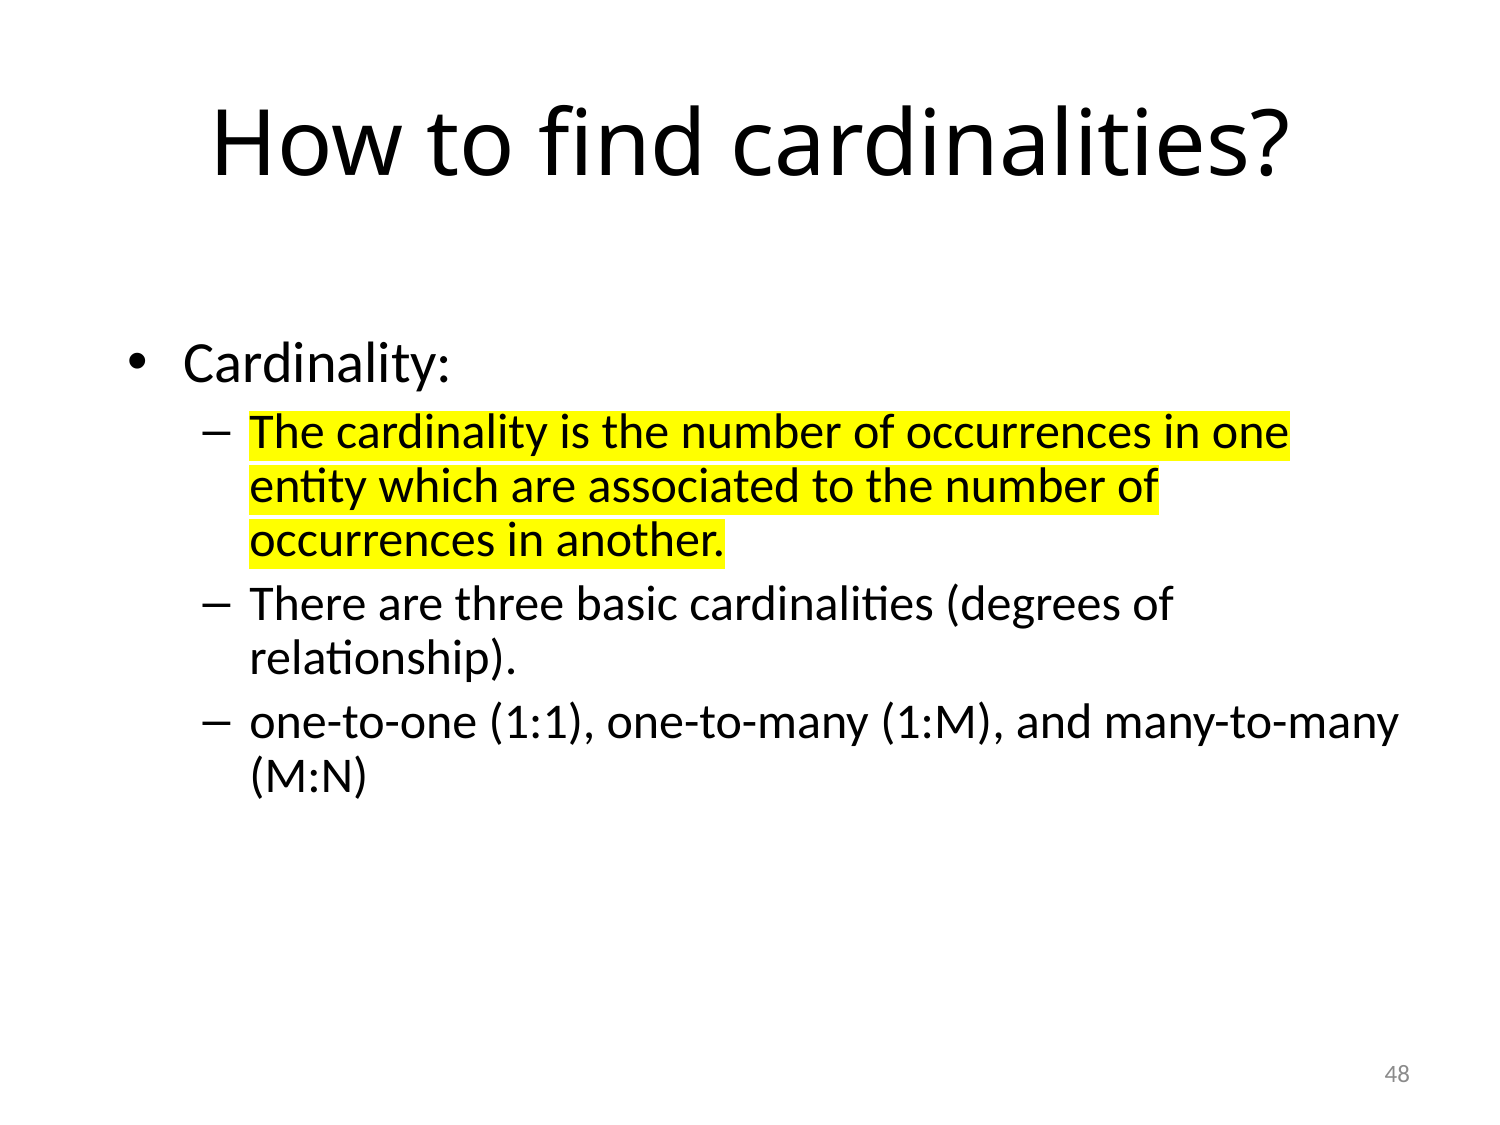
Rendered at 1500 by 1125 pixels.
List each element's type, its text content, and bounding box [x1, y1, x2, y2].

title How to find cardinalities? [75, 45, 1425, 233]
slide_number 48 [1074, 1042, 1425, 1103]
list Cardinality: The cardinality is the number of occurrences in one entity which are associated to the number of occurrences in another. There are three basic cardinalities (degrees of relationship). one-to-one (1:1), one-to-many (1:M), and many-to-many (M:N) [112, 324, 1425, 938]
